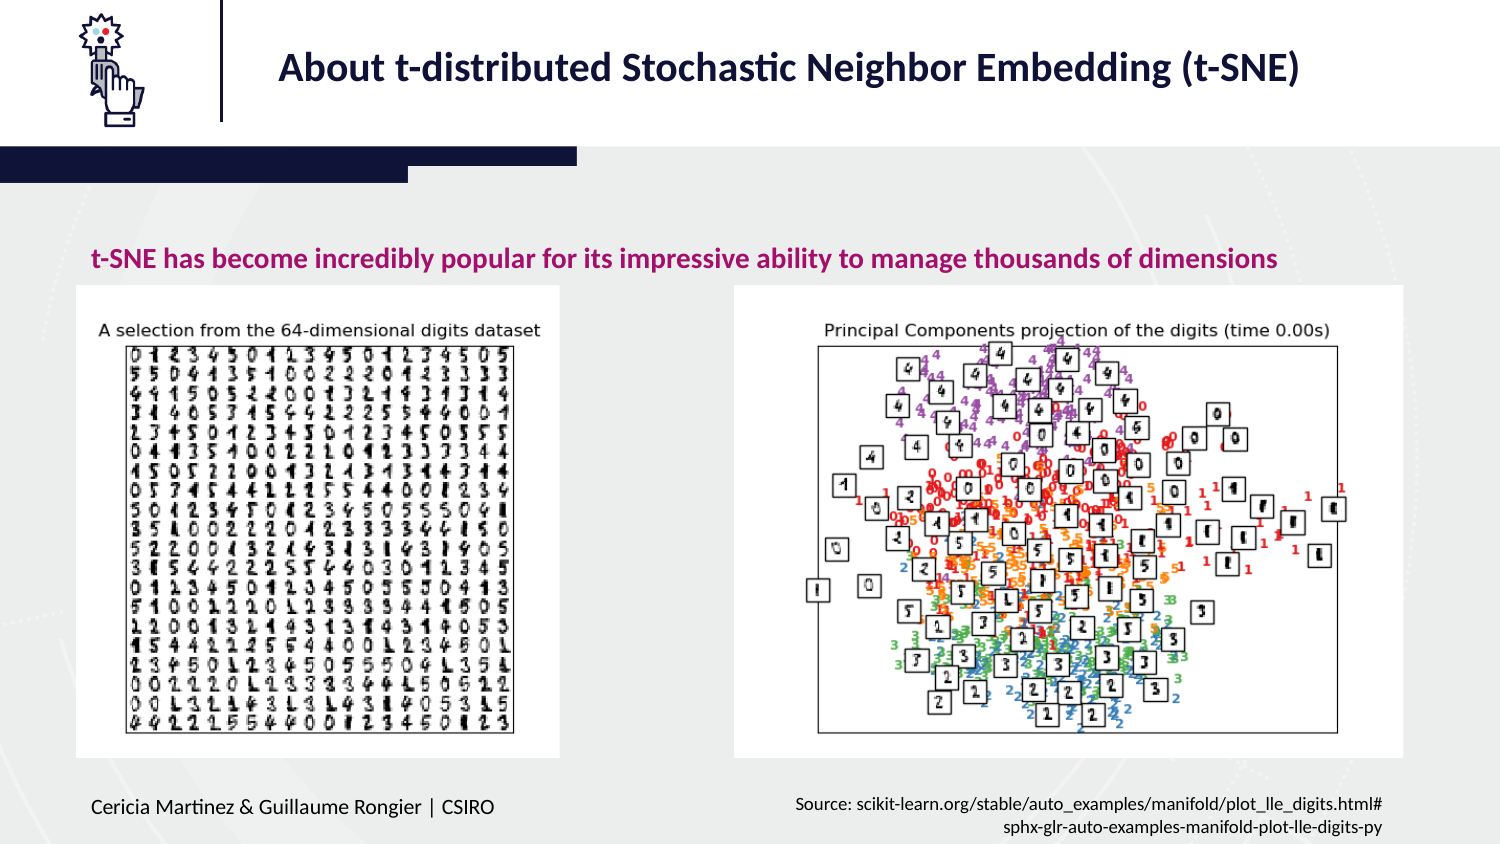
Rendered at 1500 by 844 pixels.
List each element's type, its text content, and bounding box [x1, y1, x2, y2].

text_box Source: scikit-learn.org/stable/auto_examples/manifold/plot_lle_digits.html# sphx-glr-auto-examples-manifold-plot-lle-digits-py [780, 784, 1397, 844]
list t-SNE has become incredibly popular for its impressive ability to manage thousands of dimensions [76, 231, 1344, 268]
picture [0, 0, 1500, 844]
list About t-distributed Stochastic Neighbor Embedding (t-SNE) [263, 32, 1404, 106]
list Cericia Martinez & Guillaume Rongier | CSIRO [76, 784, 780, 821]
